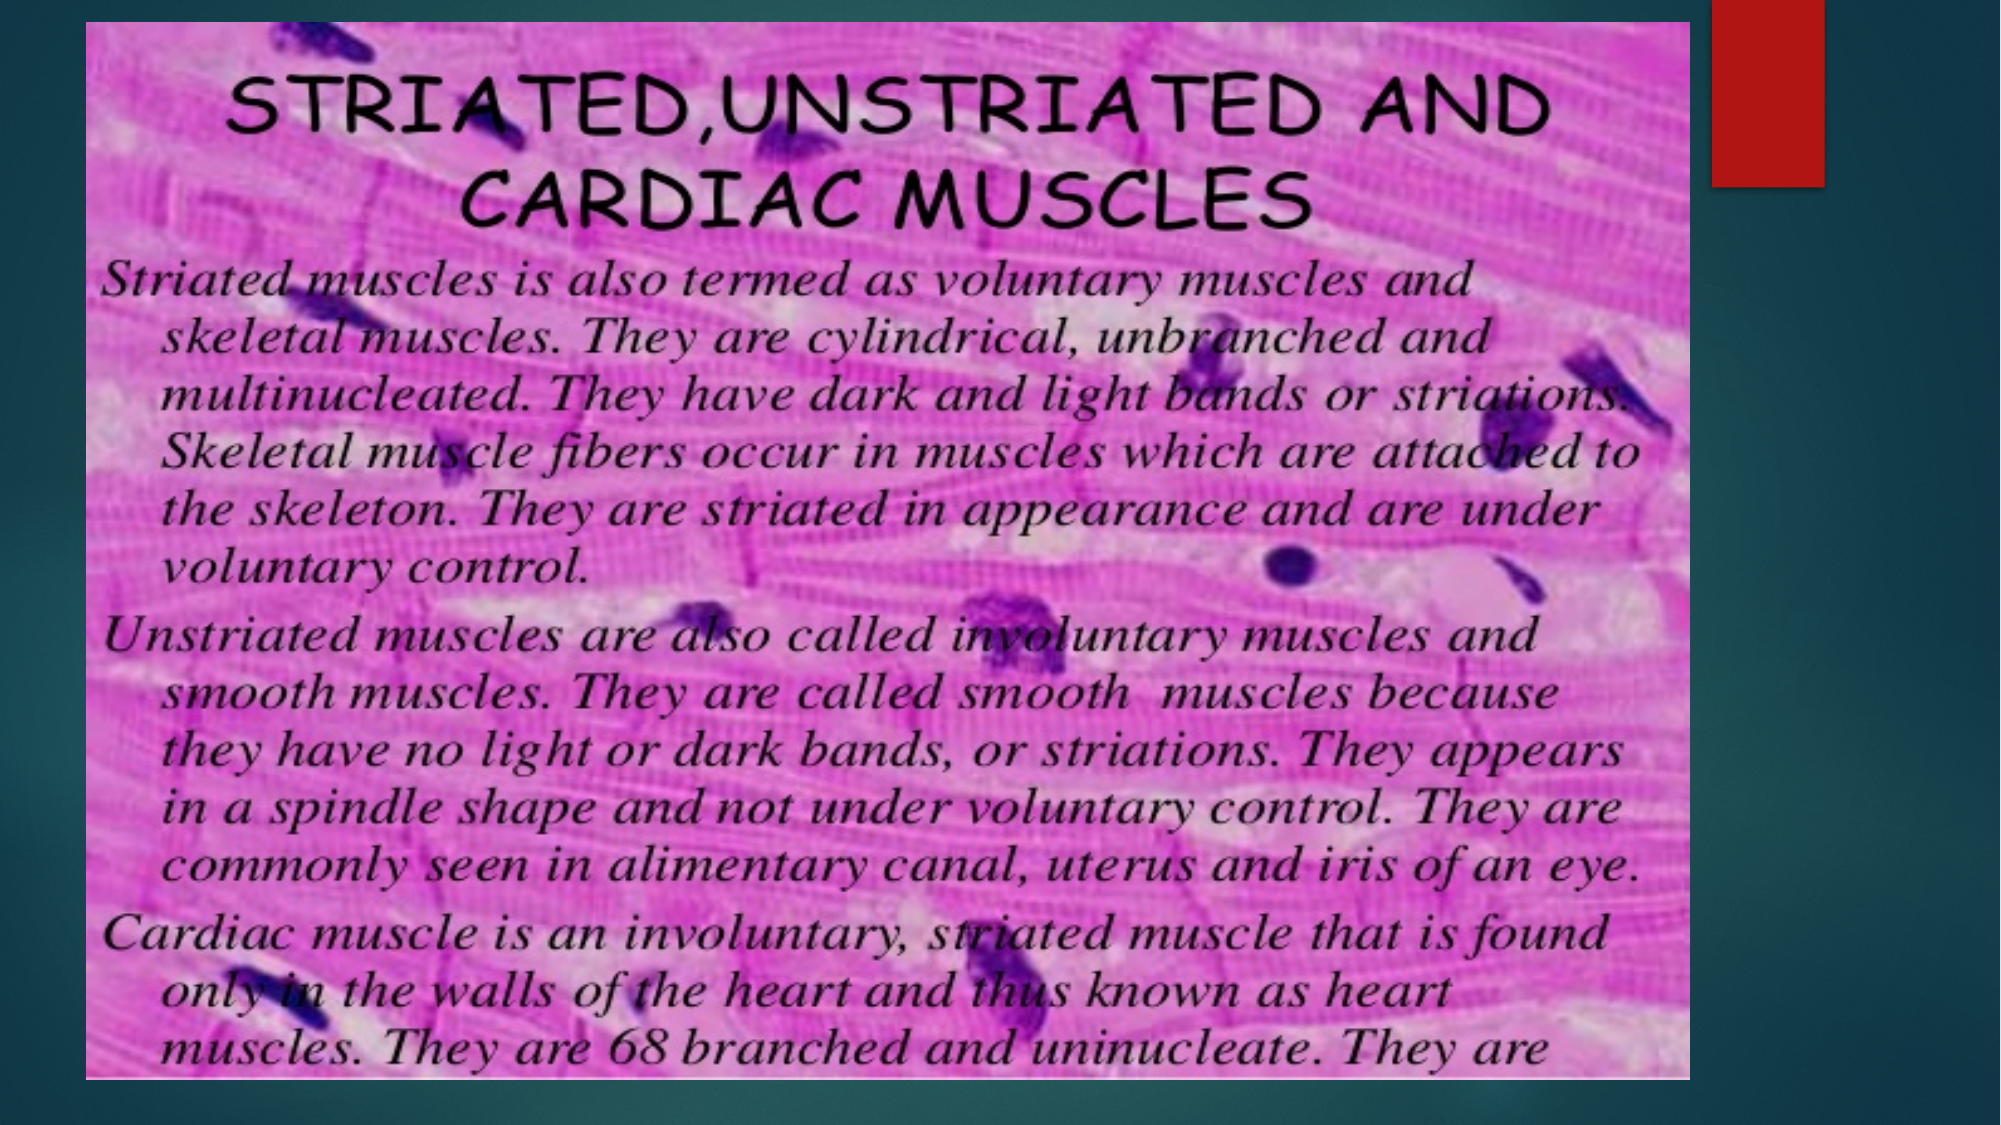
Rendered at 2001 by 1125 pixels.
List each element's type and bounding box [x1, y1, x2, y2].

picture [0, 0, 1690, 1125]
